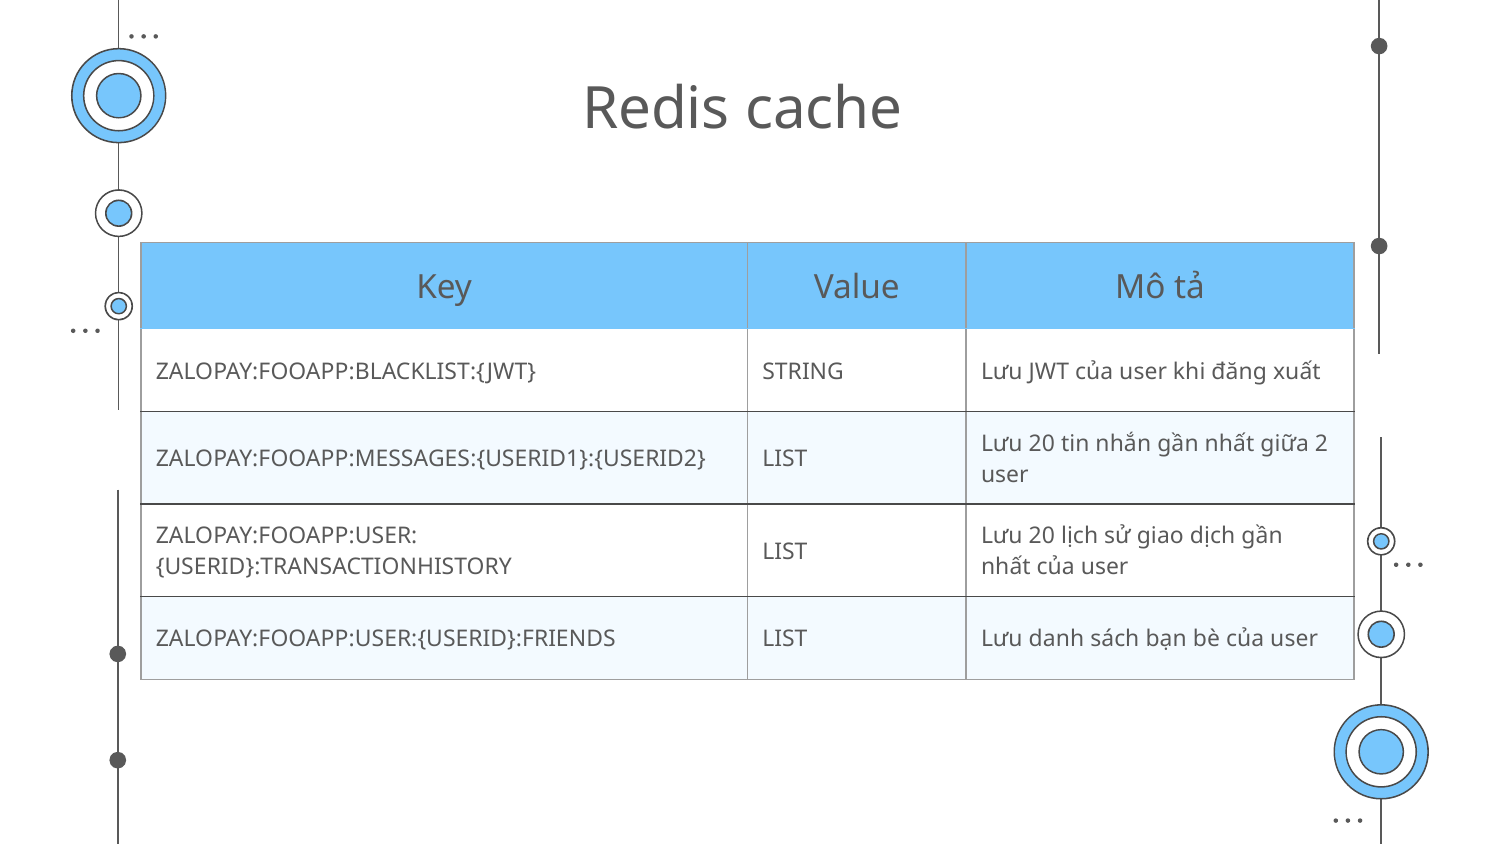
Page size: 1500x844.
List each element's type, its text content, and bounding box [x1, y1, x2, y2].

table_header Mô tả [967, 243, 1353, 328]
table_cell Lưu 20 lịch sử giao dịch gần nhất của user [967, 505, 1353, 596]
table_cell Lưu JWT của user khi đăng xuất [967, 329, 1353, 411]
table_header Key [142, 243, 747, 328]
table_cell ZALOPAY:FOOAPP:USER:{USERID}:TRANSACTIONHISTORY [142, 505, 747, 596]
table_cell LIST [748, 505, 965, 596]
title Redis cache [299, 55, 1201, 150]
table_cell LIST [748, 412, 965, 503]
table_header Value [748, 243, 965, 328]
table_cell ZALOPAY:FOOAPP:MESSAGES:{USERID1}:{USERID2} [142, 412, 747, 503]
table_cell LIST [748, 597, 965, 679]
table_cell Lưu danh sách bạn bè của user [967, 597, 1353, 679]
table_cell STRING [748, 329, 965, 411]
table_cell ZALOPAY:FOOAPP:USER:{USERID}:FRIENDS [142, 597, 747, 679]
table_cell ZALOPAY:FOOAPP:BLACKLIST:{JWT} [142, 329, 747, 411]
table_cell Lưu 20 tin nhắn gần nhất giữa 2 user [967, 412, 1353, 503]
